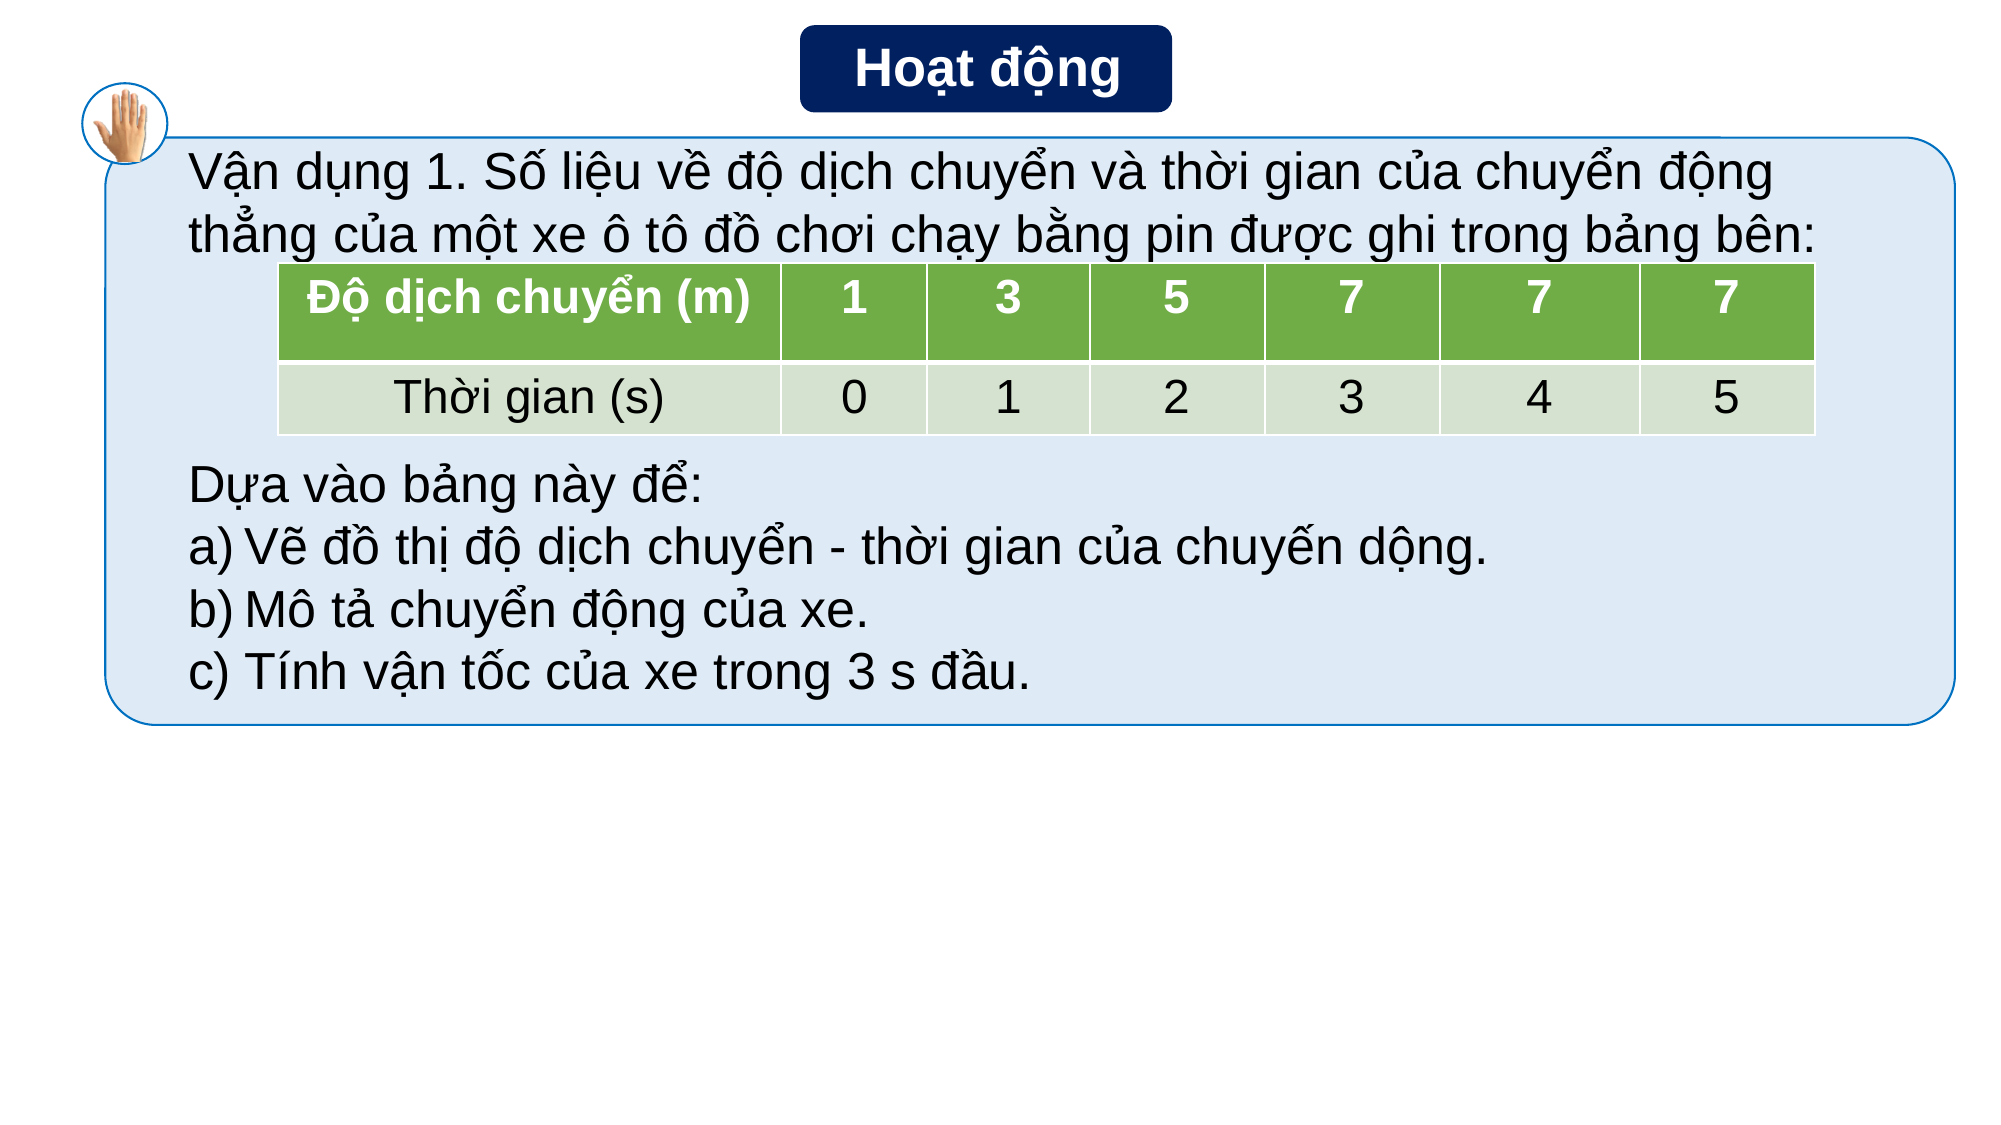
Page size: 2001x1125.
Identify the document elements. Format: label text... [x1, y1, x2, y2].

table_header 7 [1641, 264, 1814, 360]
table_cell 4 [1441, 365, 1639, 434]
table_cell 2 [1091, 365, 1264, 434]
text_box Vận dụng 1. Số liệu về độ dịch chuyển và thời gian của chuyển động thẳng của một xe ô tô đồ chơi chạy bằng pin được ghi trong bảng bên: Dựa vào bảng này để: Vẽ đồ thị độ dịch chuyển - thời gian của chuyến dộng. Mô tả chuyển động của xe. c) Tính vận tốc của xe trong 3 s đầu. [173, 130, 1920, 770]
text_box [108, 162, 142, 166]
table_header 5 [1091, 264, 1264, 360]
table_cell 5 [1641, 365, 1814, 434]
text_box [162, 102, 169, 146]
table_header Độ dịch chuyển (m) [279, 264, 780, 360]
table_cell 0 [782, 365, 926, 434]
table_header 7 [1266, 264, 1439, 360]
text_box [1920, 138, 1956, 724]
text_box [799, 25, 1173, 113]
text_box [102, 82, 148, 88]
table_header 3 [928, 264, 1089, 360]
table_cell 3 [1266, 365, 1439, 434]
picture [82, 88, 162, 162]
table_cell 1 [928, 365, 1089, 434]
table_cell Thời gian (s) [279, 365, 780, 434]
text_box [104, 136, 173, 726]
table_header 1 [782, 264, 926, 360]
table_header 7 [1441, 264, 1639, 360]
